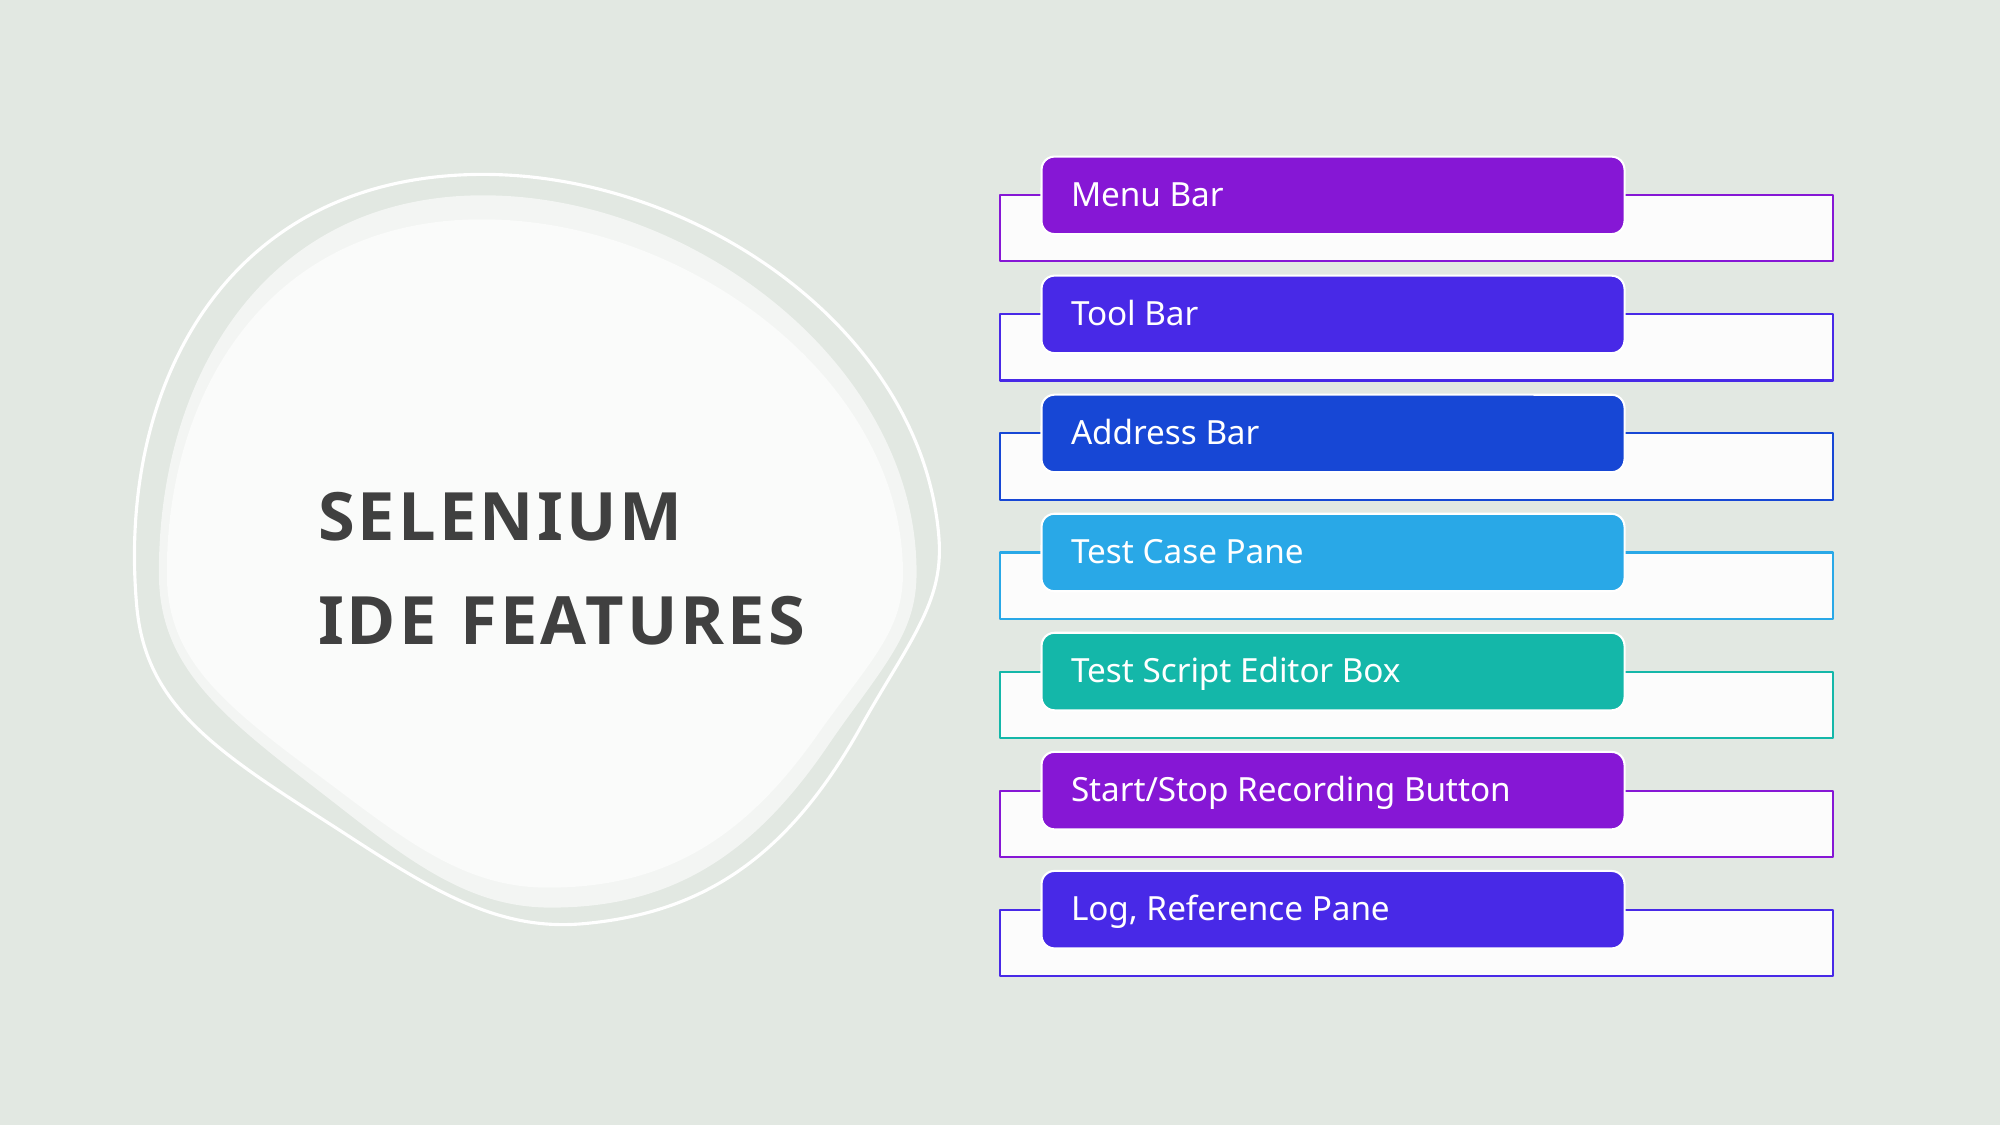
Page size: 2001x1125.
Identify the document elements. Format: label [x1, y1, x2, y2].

text_box [1, 0, 2000, 1124]
text_box [132, 169, 939, 927]
list [999, 153, 1833, 979]
